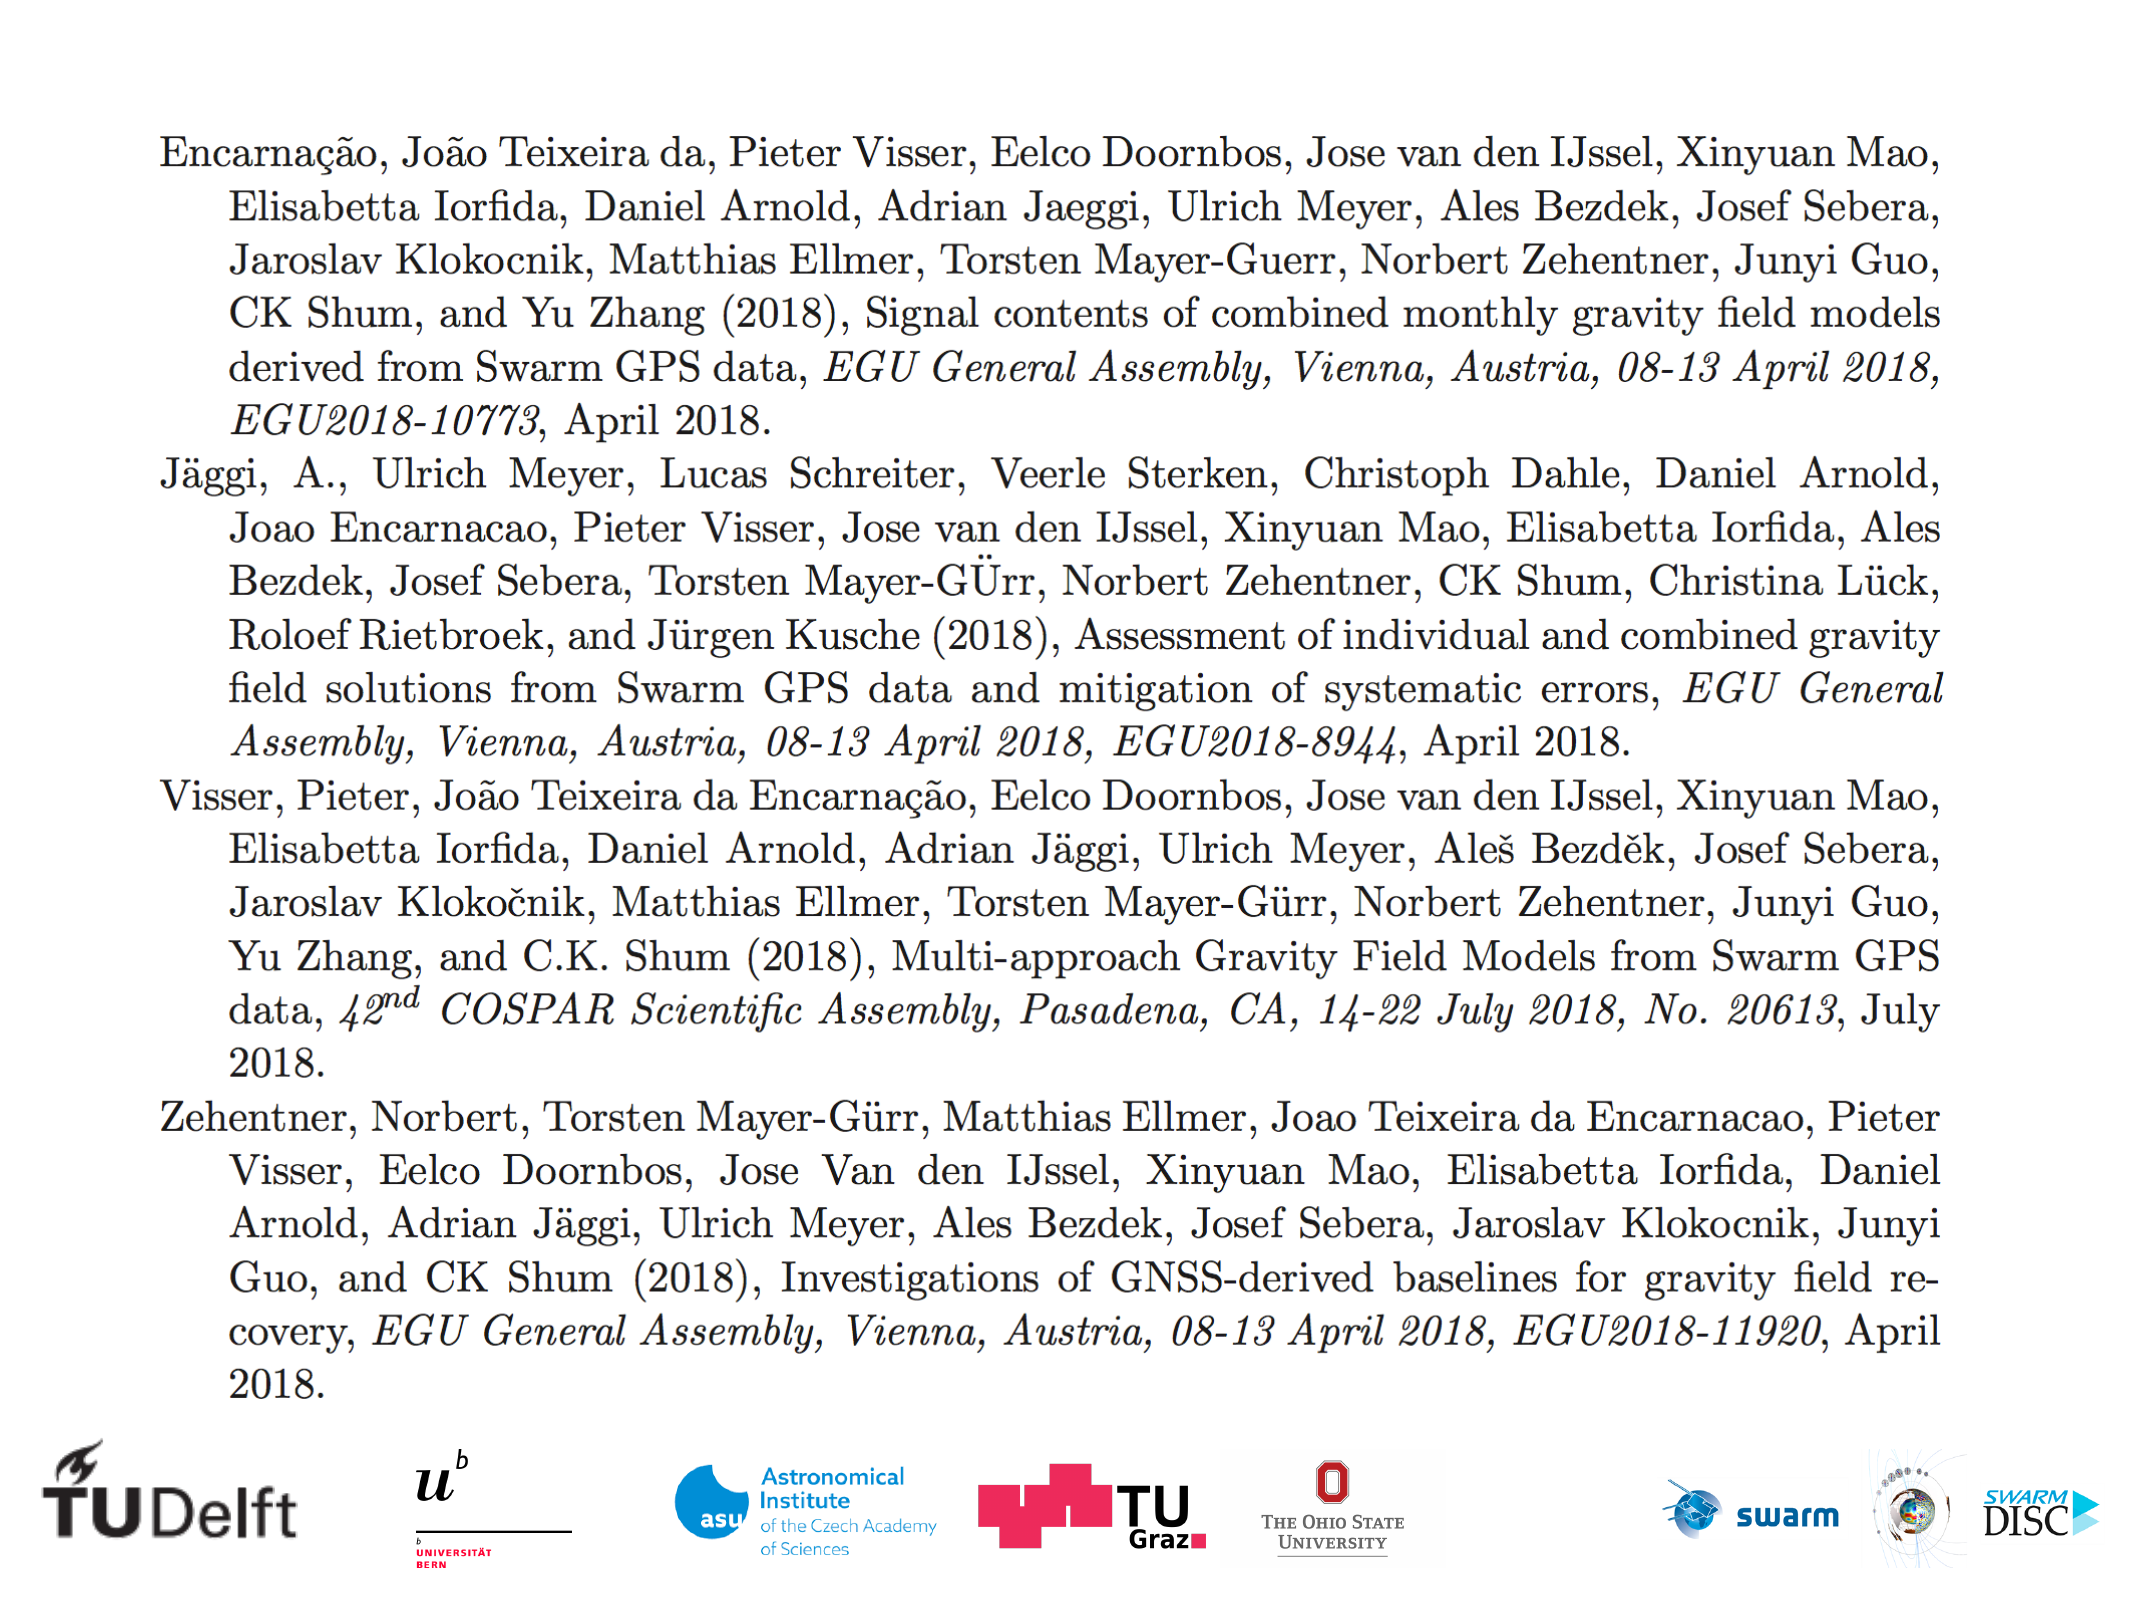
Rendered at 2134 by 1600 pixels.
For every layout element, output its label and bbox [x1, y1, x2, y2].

picture [972, 1449, 1209, 1568]
picture [1657, 1449, 2105, 1568]
picture [416, 1449, 572, 1568]
picture [665, 1449, 945, 1568]
picture [112, 124, 1948, 1425]
picture [1220, 1449, 1446, 1568]
